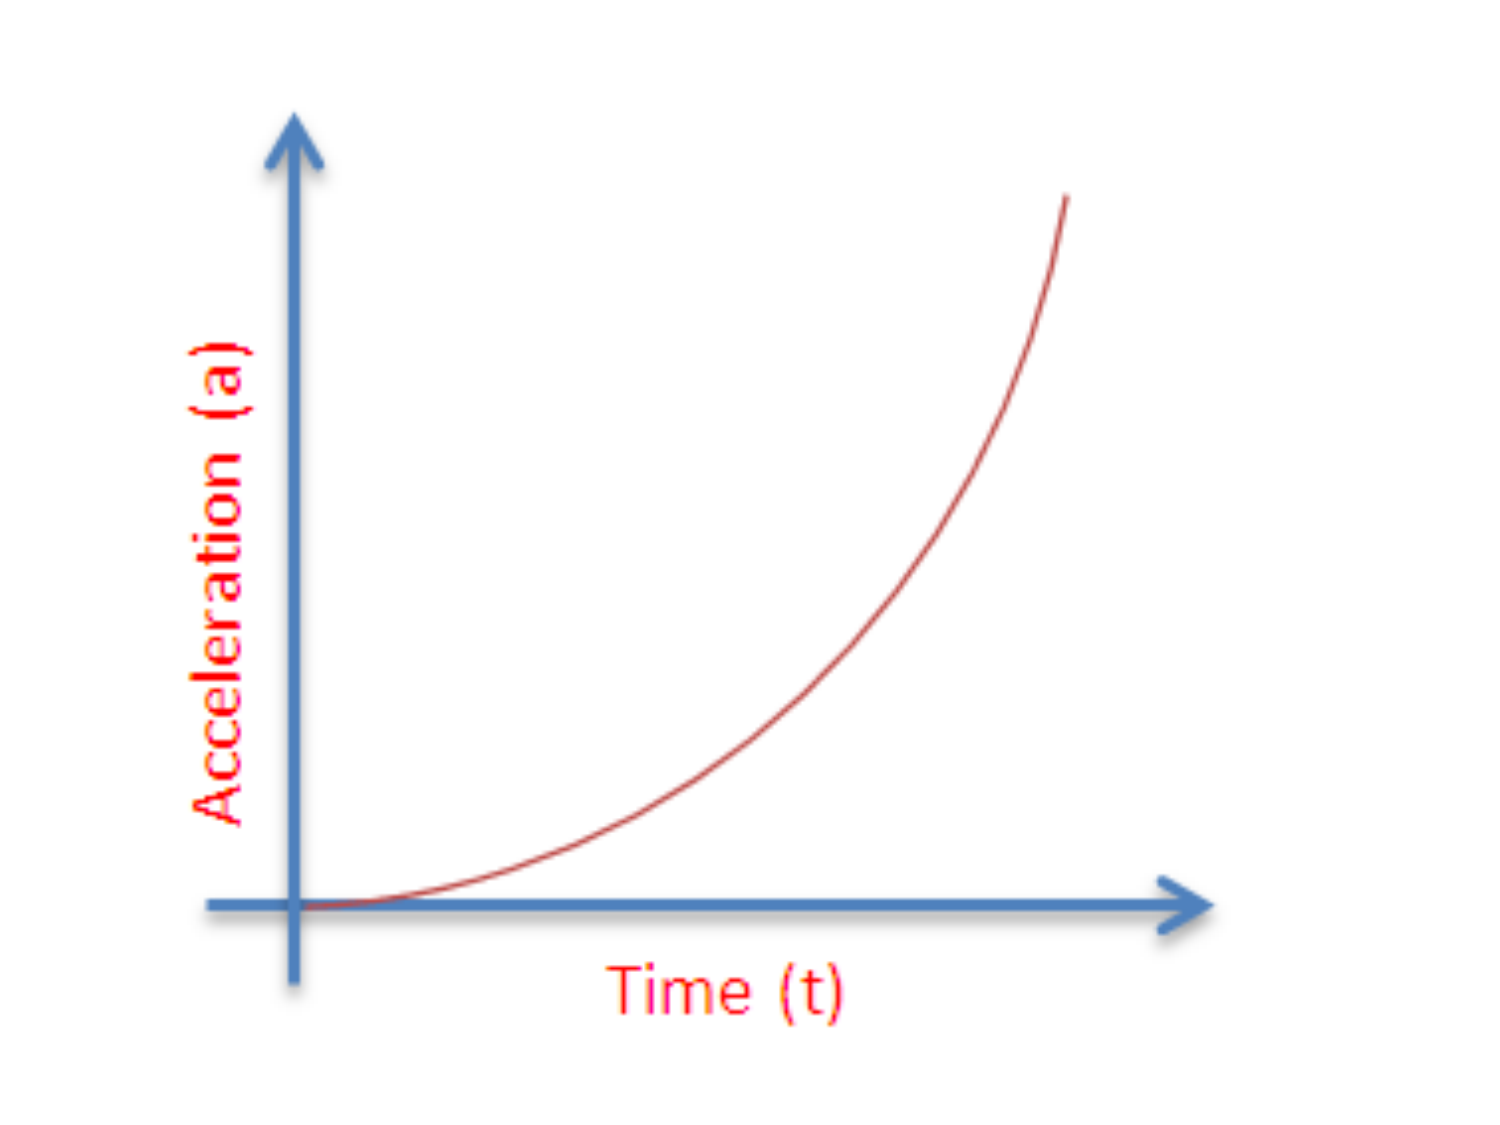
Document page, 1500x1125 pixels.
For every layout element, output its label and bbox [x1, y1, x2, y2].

picture [115, 47, 1294, 1087]
